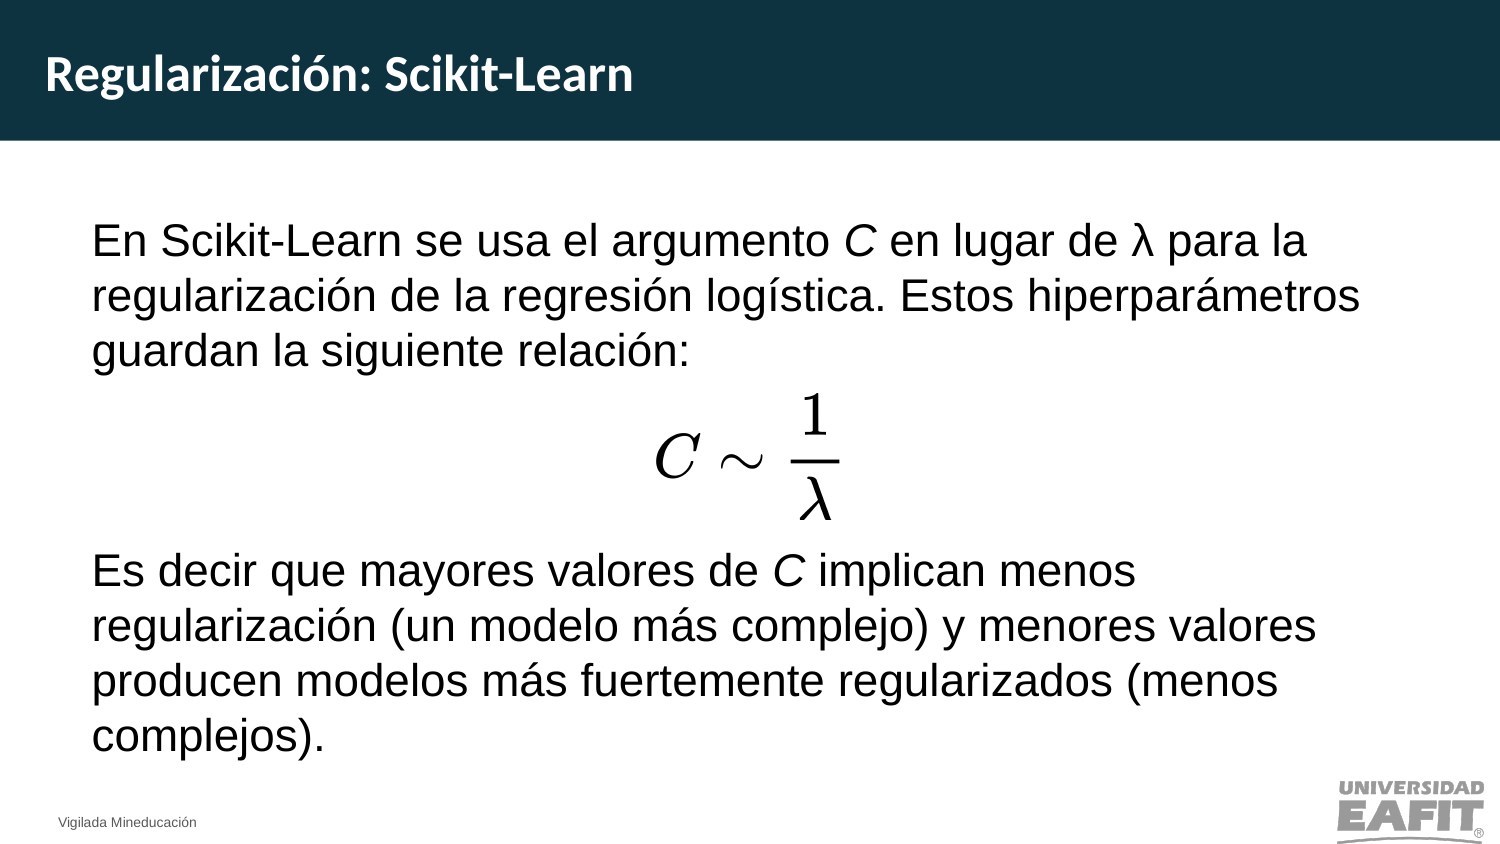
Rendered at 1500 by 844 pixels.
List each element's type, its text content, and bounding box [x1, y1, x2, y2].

picture [653, 393, 847, 520]
text_box Regularización: Scikit-Learn [30, 0, 868, 141]
text_box En Scikit-Learn se usa el argumento C en lugar de λ para la regularización de la regresión logística. Estos hiperparámetros guardan la siguiente relación: Es decir que mayores valores de C implican menos regularización (un modelo más complejo) y menores valores producen modelos más fuertemente regularizados (menos complejos). [76, 195, 1421, 783]
picture [1337, 781, 1484, 844]
